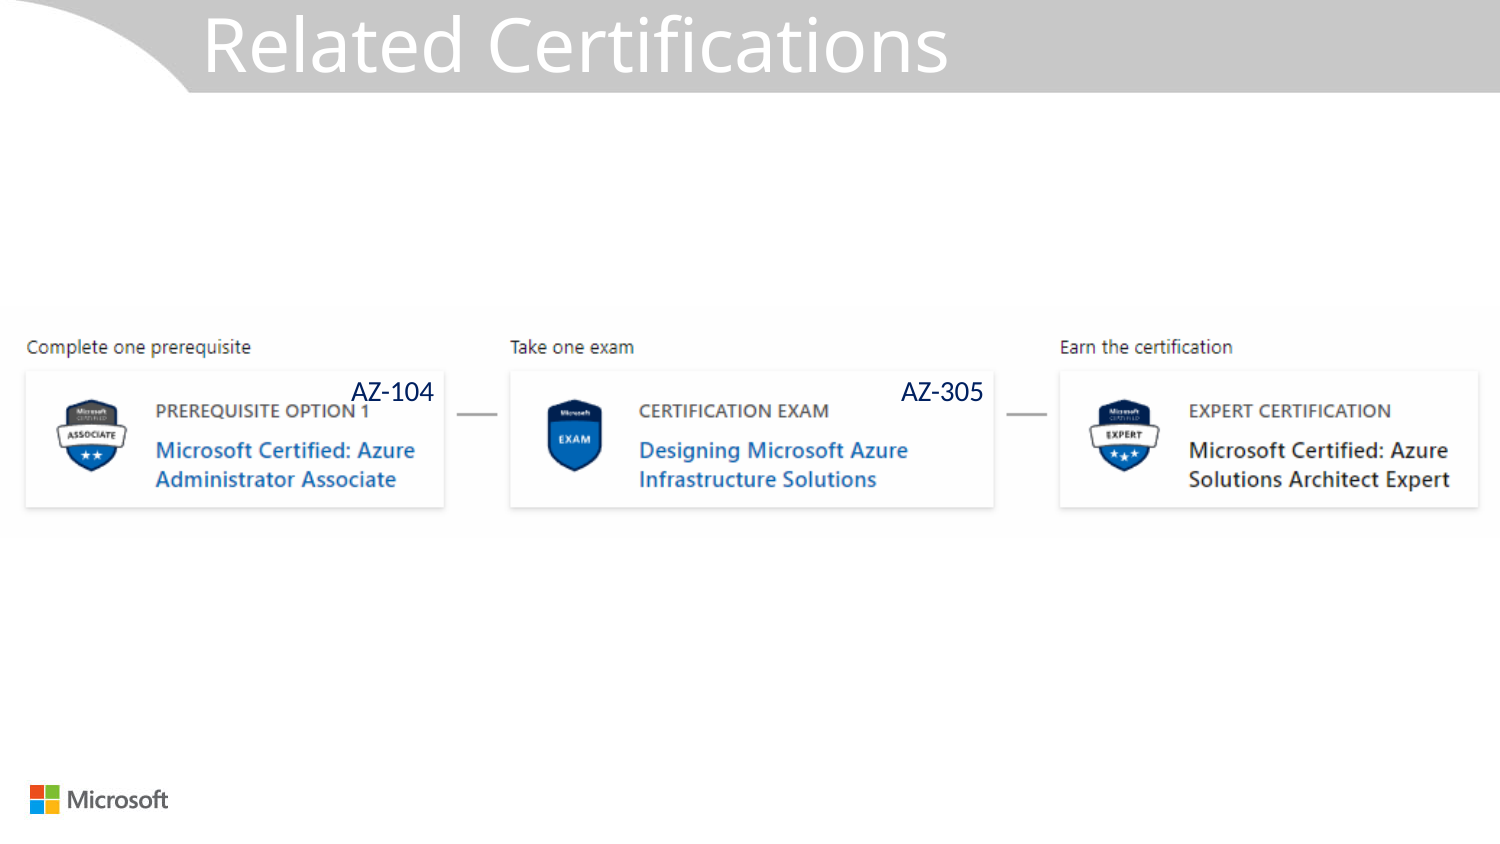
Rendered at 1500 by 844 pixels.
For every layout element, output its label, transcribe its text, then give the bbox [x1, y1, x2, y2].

picture [0, 0, 1500, 844]
title Related Certifications [186, 0, 1425, 83]
